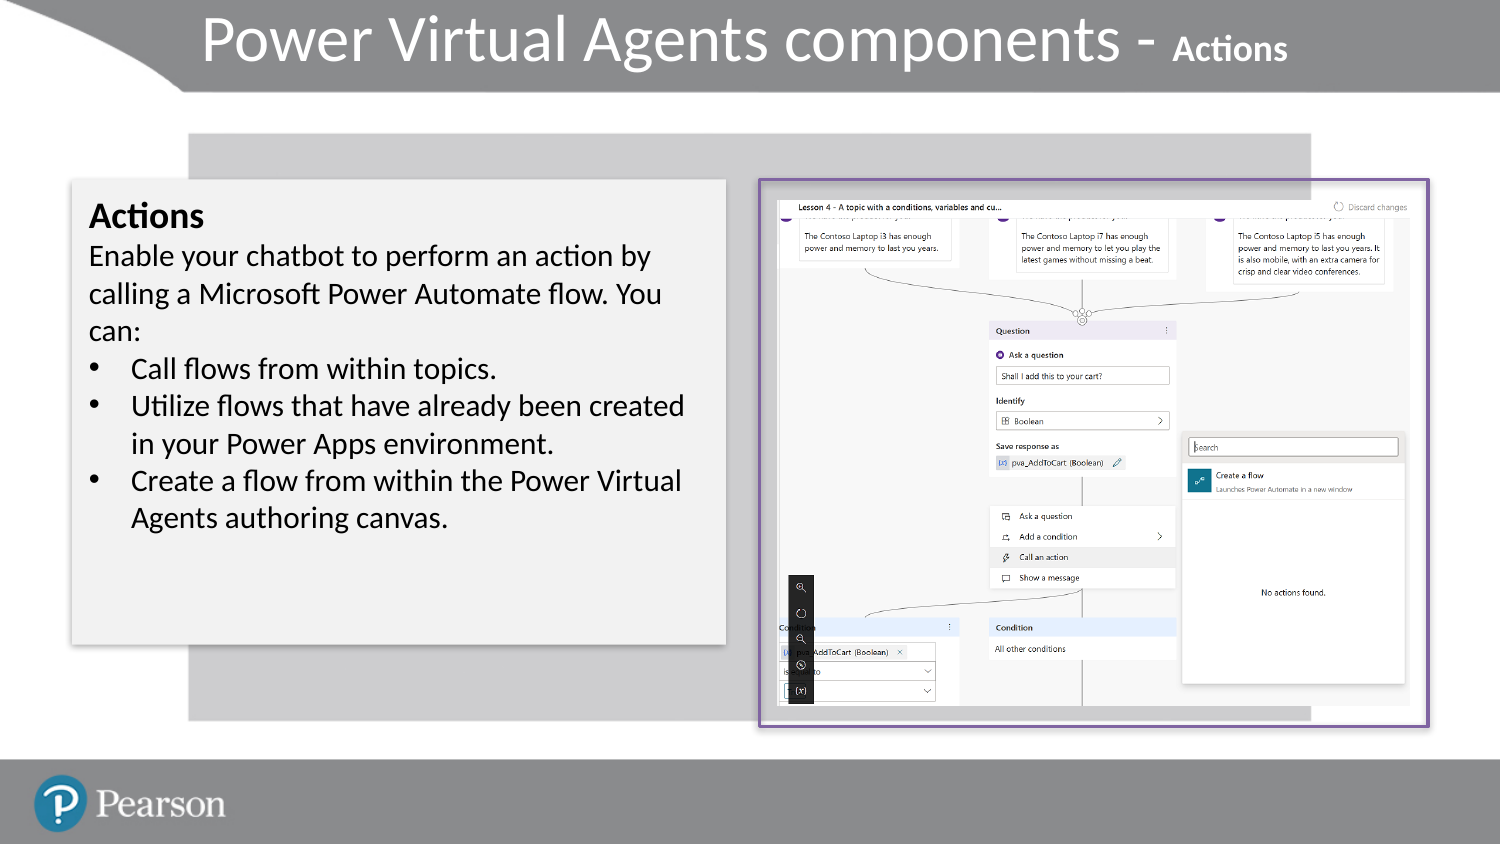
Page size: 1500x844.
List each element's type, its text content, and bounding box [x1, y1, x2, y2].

title Power Virtual Agents components - Actions [186, 0, 1425, 79]
picture [0, 0, 1500, 844]
text_box [758, 179, 1429, 728]
text_box Actions Enable your chatbot to perform an action by calling a Microsoft Power Automate flow. You can: Call flows from within topics. Utilize flows that have already been created in your Power Apps environment. Create a flow from within the Power Virtual Agents authoring canvas. [71, 179, 727, 645]
